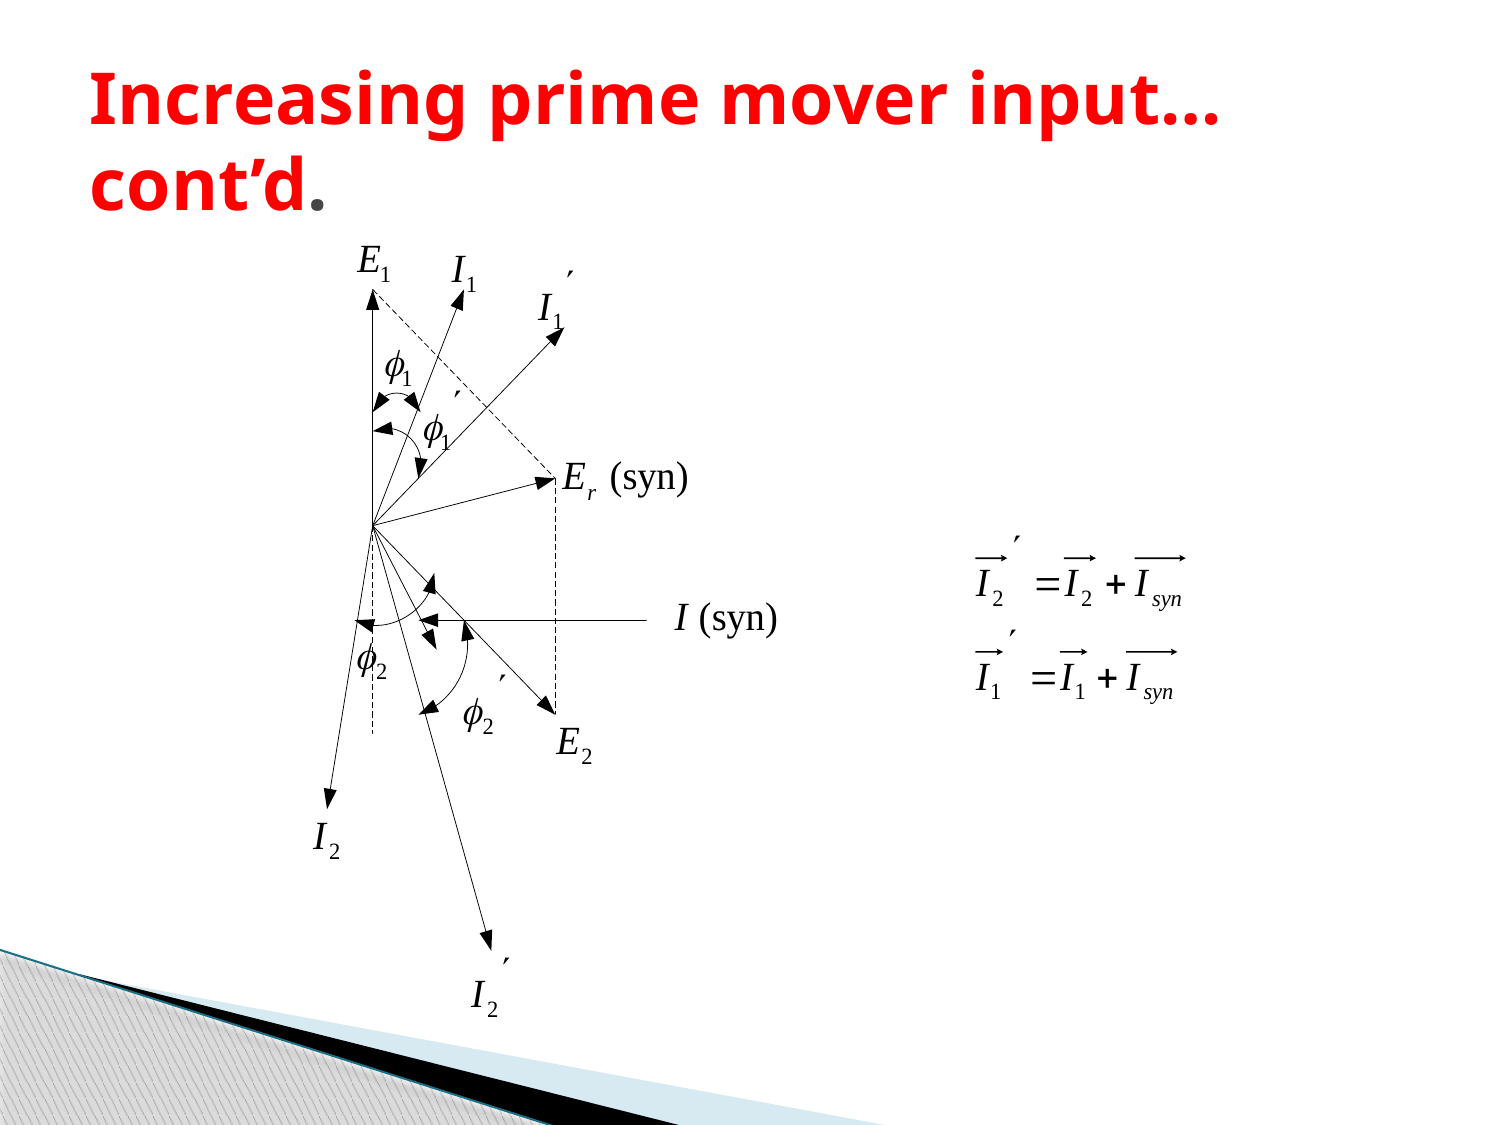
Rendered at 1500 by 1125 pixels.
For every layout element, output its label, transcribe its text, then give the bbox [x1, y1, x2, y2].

title Increasing prime mover input…cont’d. [75, 45, 1425, 233]
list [299, 137, 1500, 1030]
